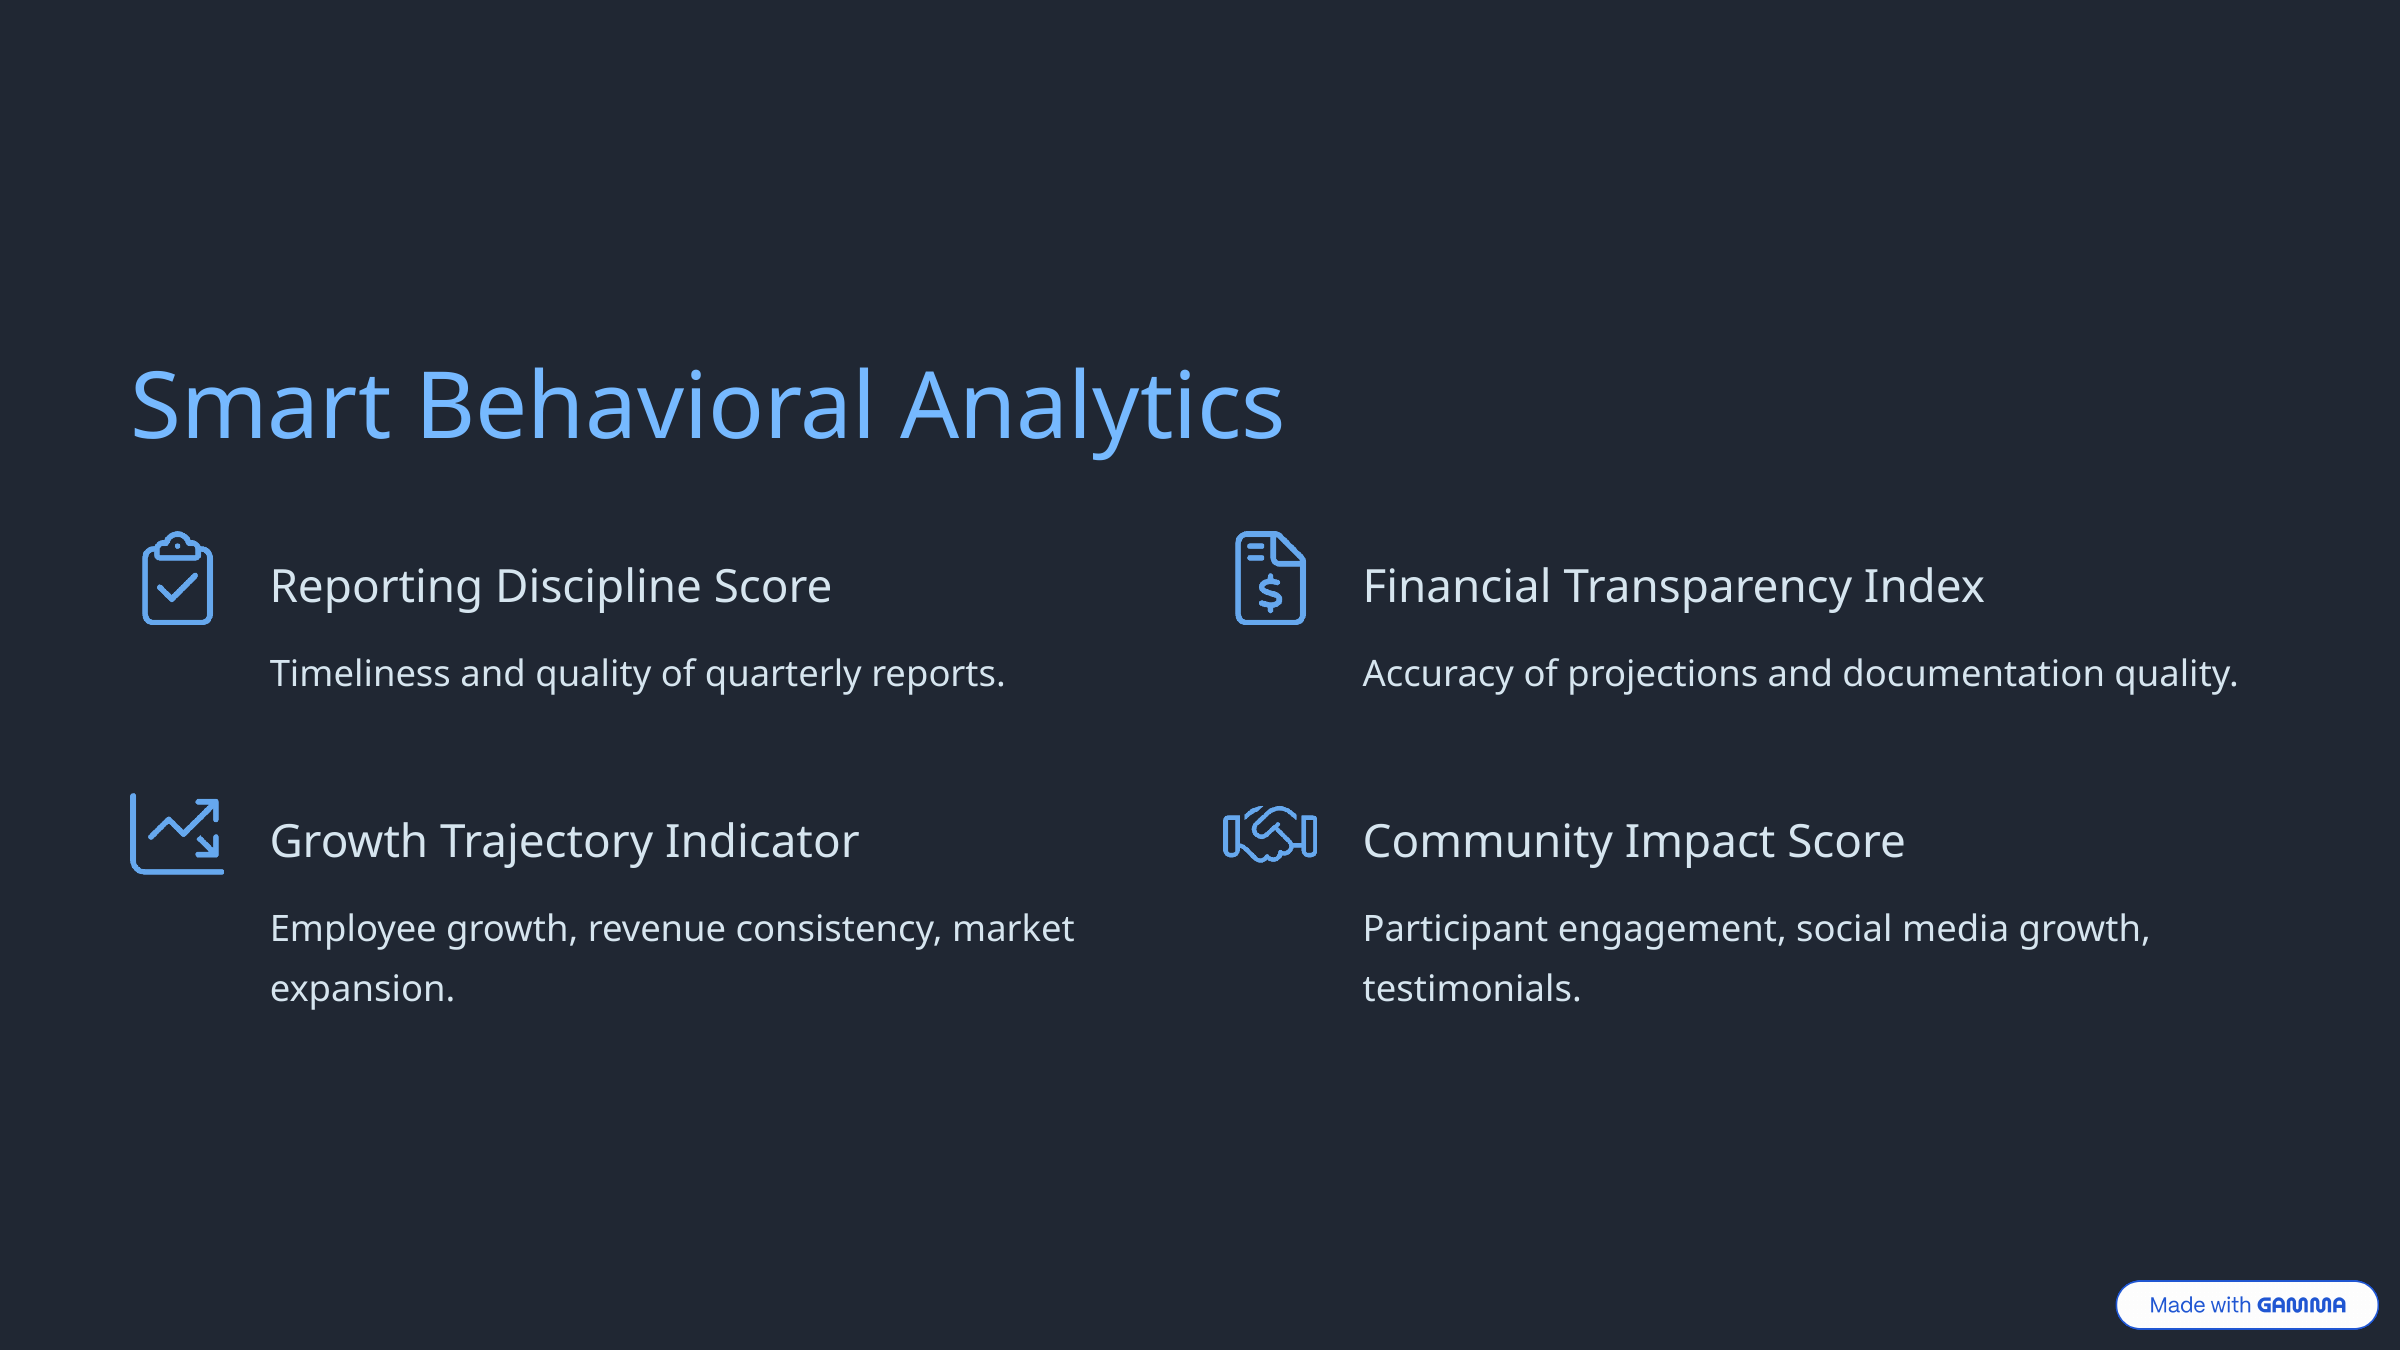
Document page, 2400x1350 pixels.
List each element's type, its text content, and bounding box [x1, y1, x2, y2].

text_box Employee growth, revenue consistency, market expansion. [269, 889, 1177, 1009]
text_box Smart Behavioral Analytics [130, 341, 1345, 458]
picture [130, 531, 224, 625]
text_box Participant engagement, social media growth, testimonials. [1362, 889, 2270, 1009]
picture [2106, 1271, 2389, 1339]
picture [130, 787, 224, 881]
text_box Timeliness and quality of quarterly reports. [269, 634, 1177, 694]
picture [1223, 787, 1317, 881]
picture [1223, 531, 1317, 625]
text_box Growth Trajectory Indicator [269, 809, 880, 868]
text_box Community Impact Score [1362, 809, 1922, 868]
text_box Accuracy of projections and documentation quality. [1362, 634, 2270, 694]
text_box Financial Transparency Index [1362, 553, 2027, 613]
text_box Reporting Discipline Score [269, 553, 849, 613]
